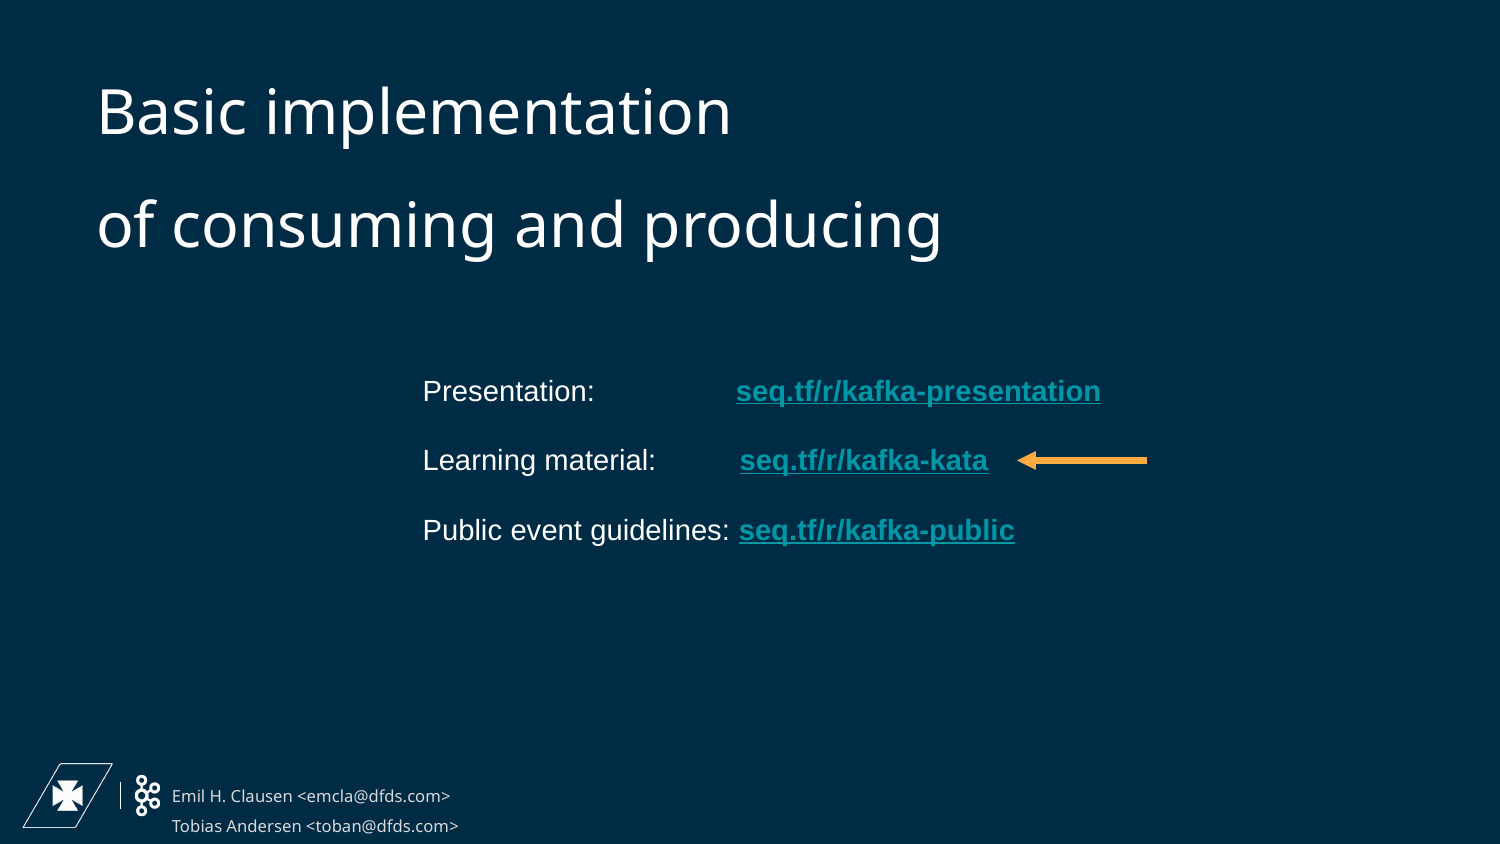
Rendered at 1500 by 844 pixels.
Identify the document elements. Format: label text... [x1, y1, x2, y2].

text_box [21, 762, 163, 829]
text_box Tobias Andersen <toban@dfds.com> [156, 810, 478, 840]
text_box Emil H. Clausen <emcla@dfds.com> [166, 771, 496, 810]
text_box Basic implementation of consuming and producing [81, 19, 1051, 268]
text_box Presentation: seq.tf/r/kafka-presentation Learning material: seq.tf/r/kafka-kata Public event guidelines: seq.tf/r/kafka-public [407, 356, 1148, 594]
